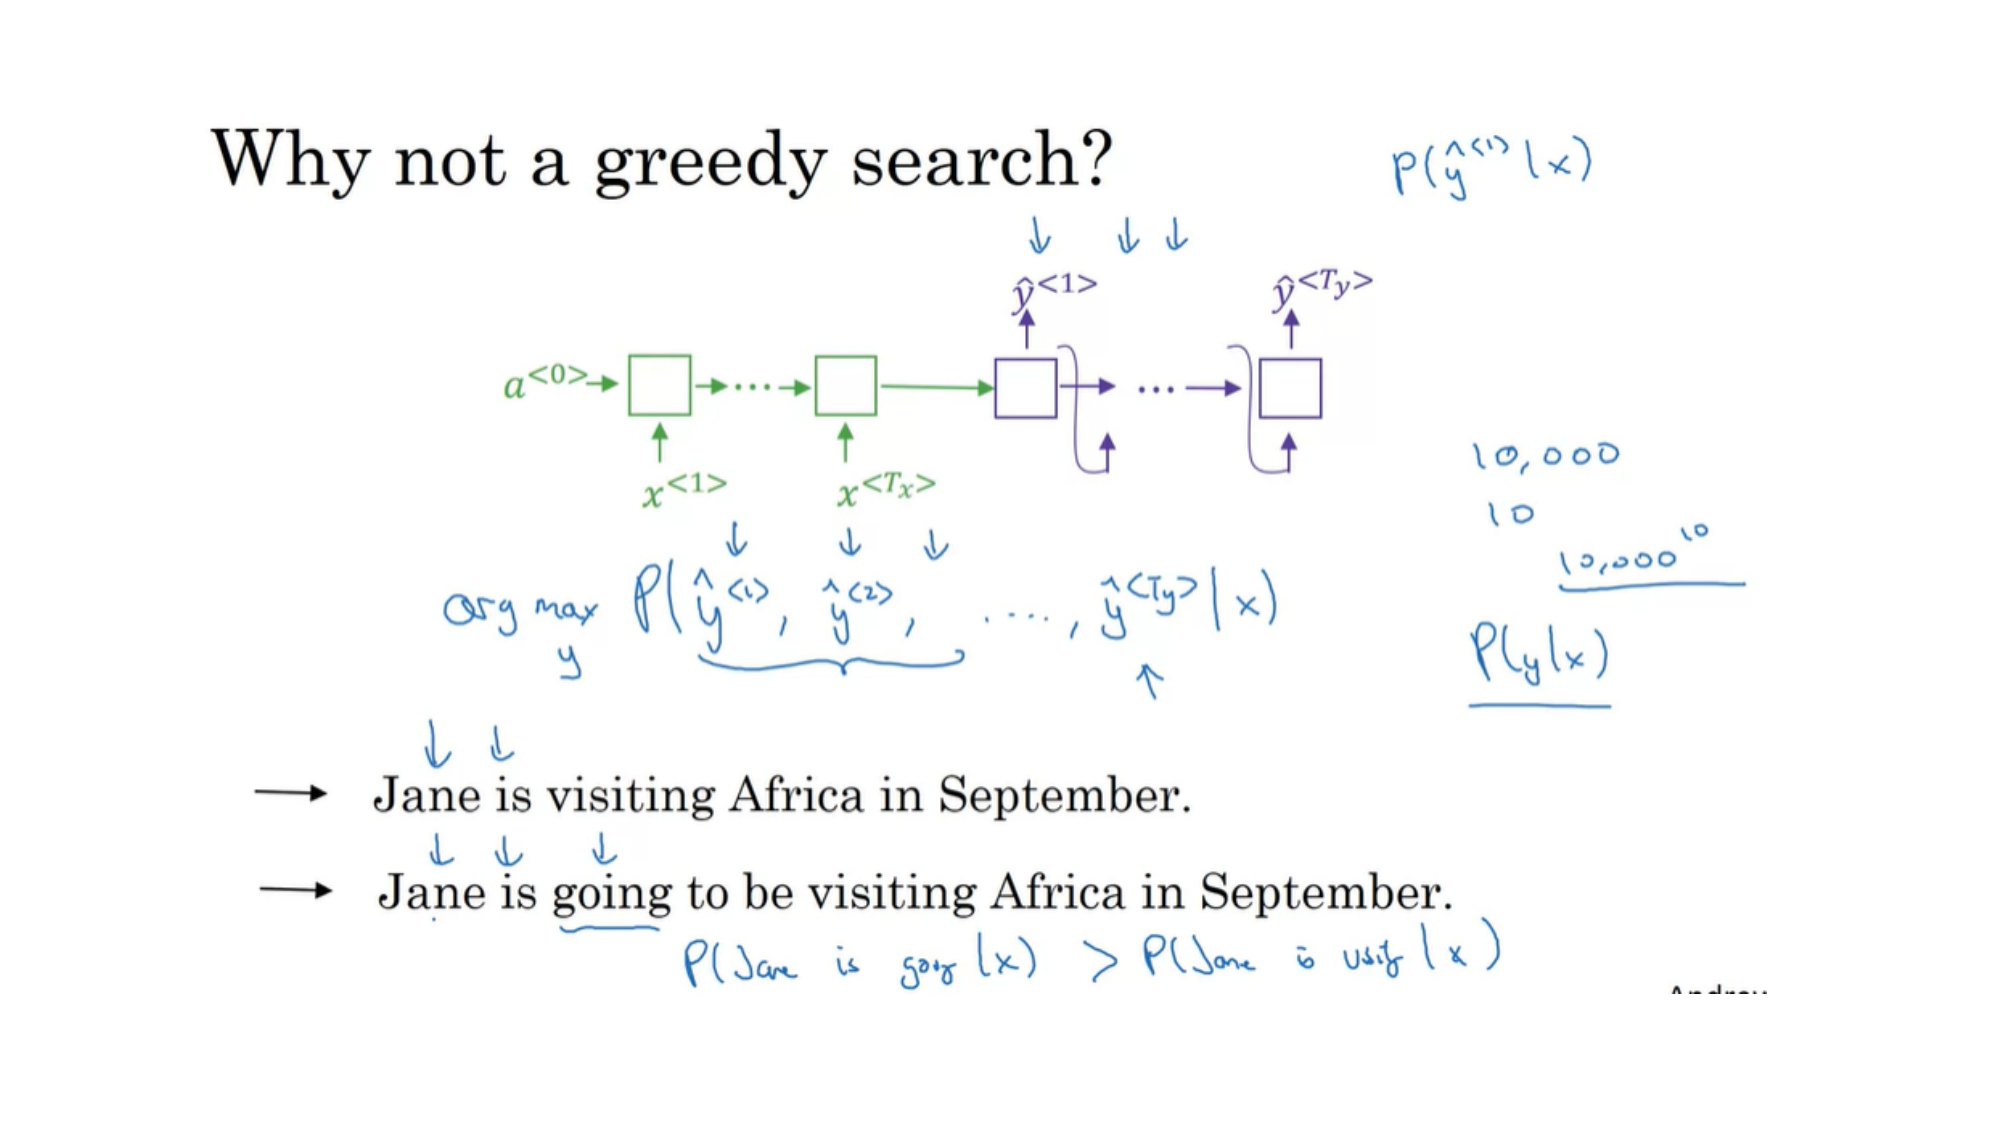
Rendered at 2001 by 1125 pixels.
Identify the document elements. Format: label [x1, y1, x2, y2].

picture [193, 97, 1767, 994]
